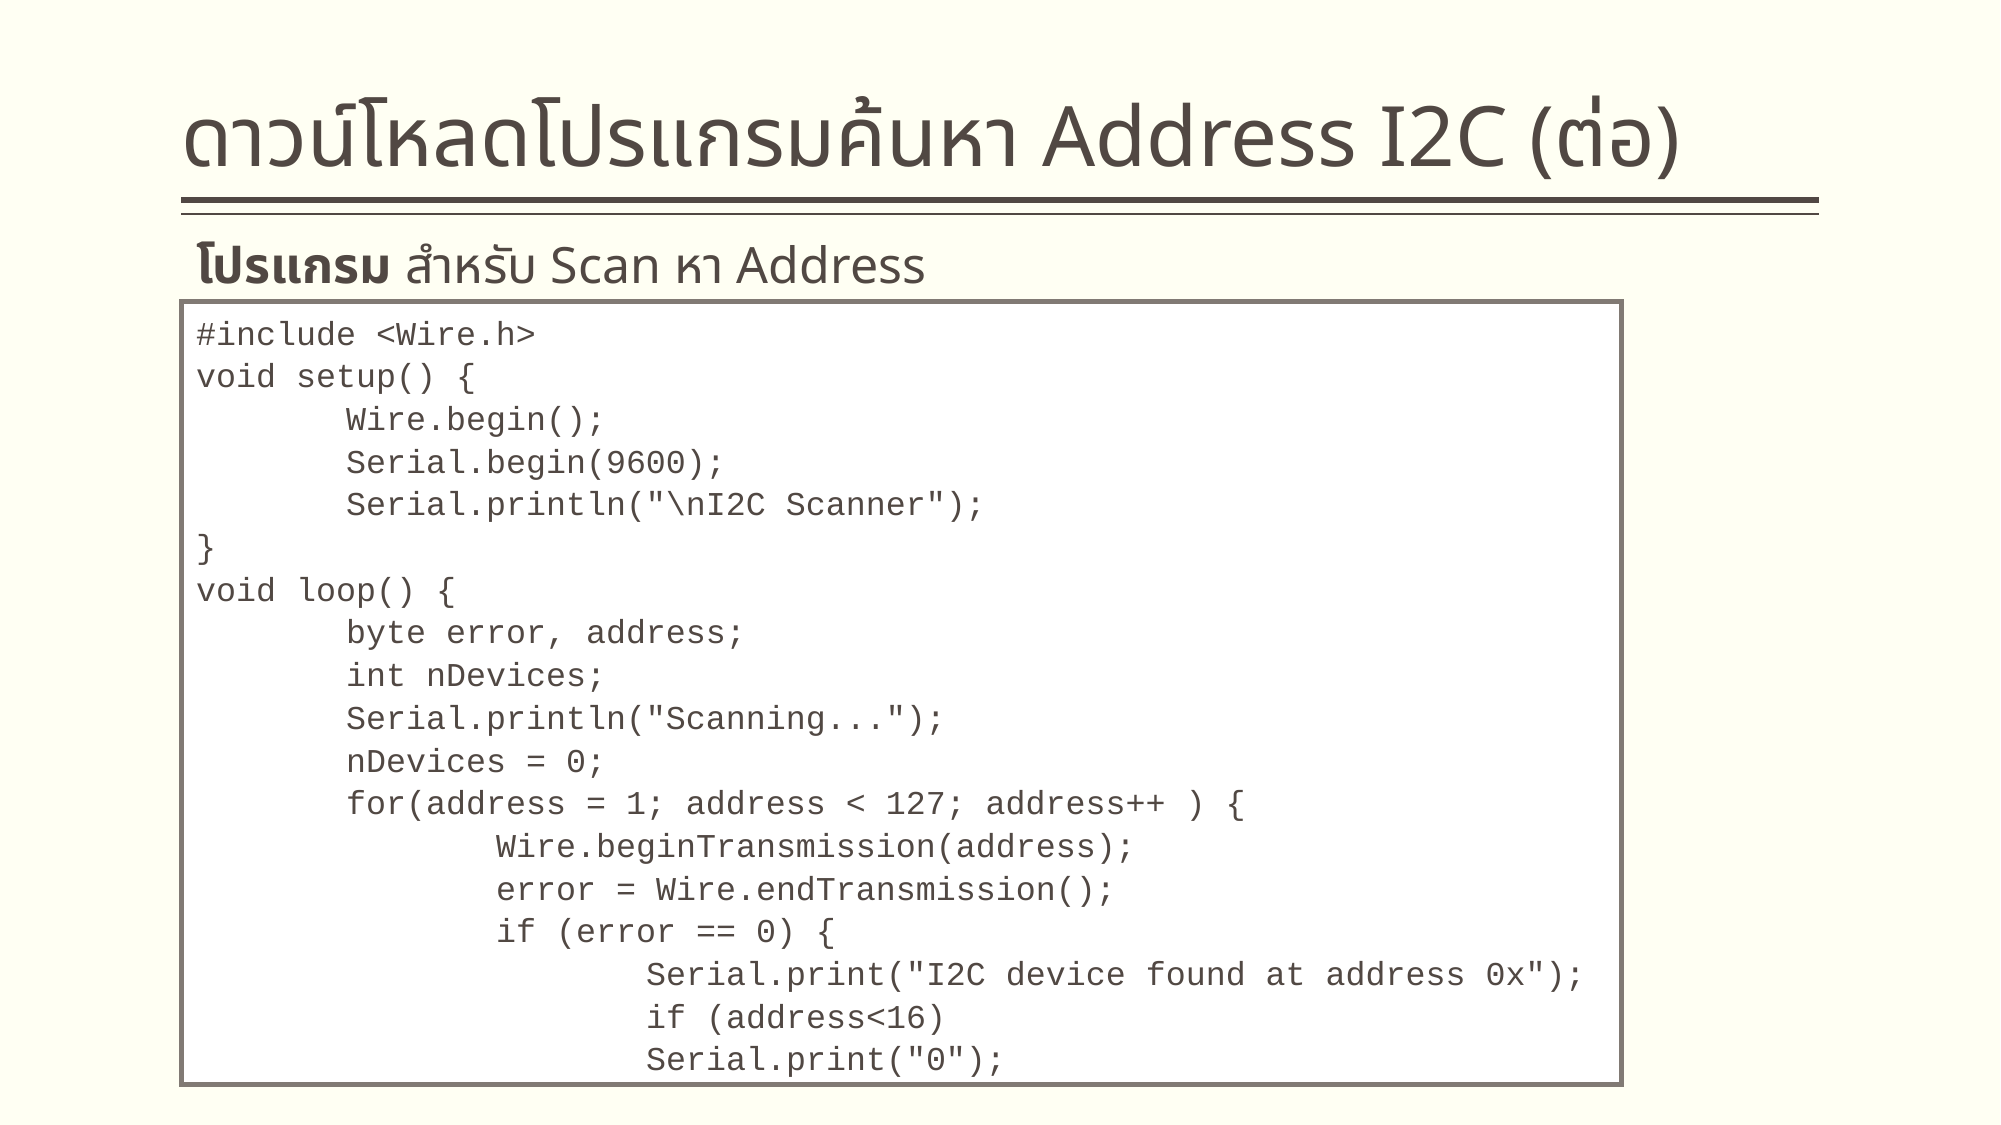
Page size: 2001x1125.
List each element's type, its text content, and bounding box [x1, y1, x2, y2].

title ดาวน์โหลดโปรแกรมค้นหา Address I2C (ต่อ) [181, 12, 1819, 193]
text_box โปรแกรม สำหรับ Scan หา Address [181, 225, 1819, 301]
text_box #include <Wire.h> void setup() { Wire.begin(); Serial.begin(9600); Serial.println("\nI2C Scanner"); } void loop() { byte error, address; int nDevices; Serial.println("Scanning..."); nDevices = 0; for(address = 1; address < 127; address++ ) { Wire.beginTransmission(address); error = Wire.endTransmission(); if (error == 0) { Serial.print("I2C device found at address 0x"); if (address<16) Serial.print("0"); [181, 301, 1622, 1085]
